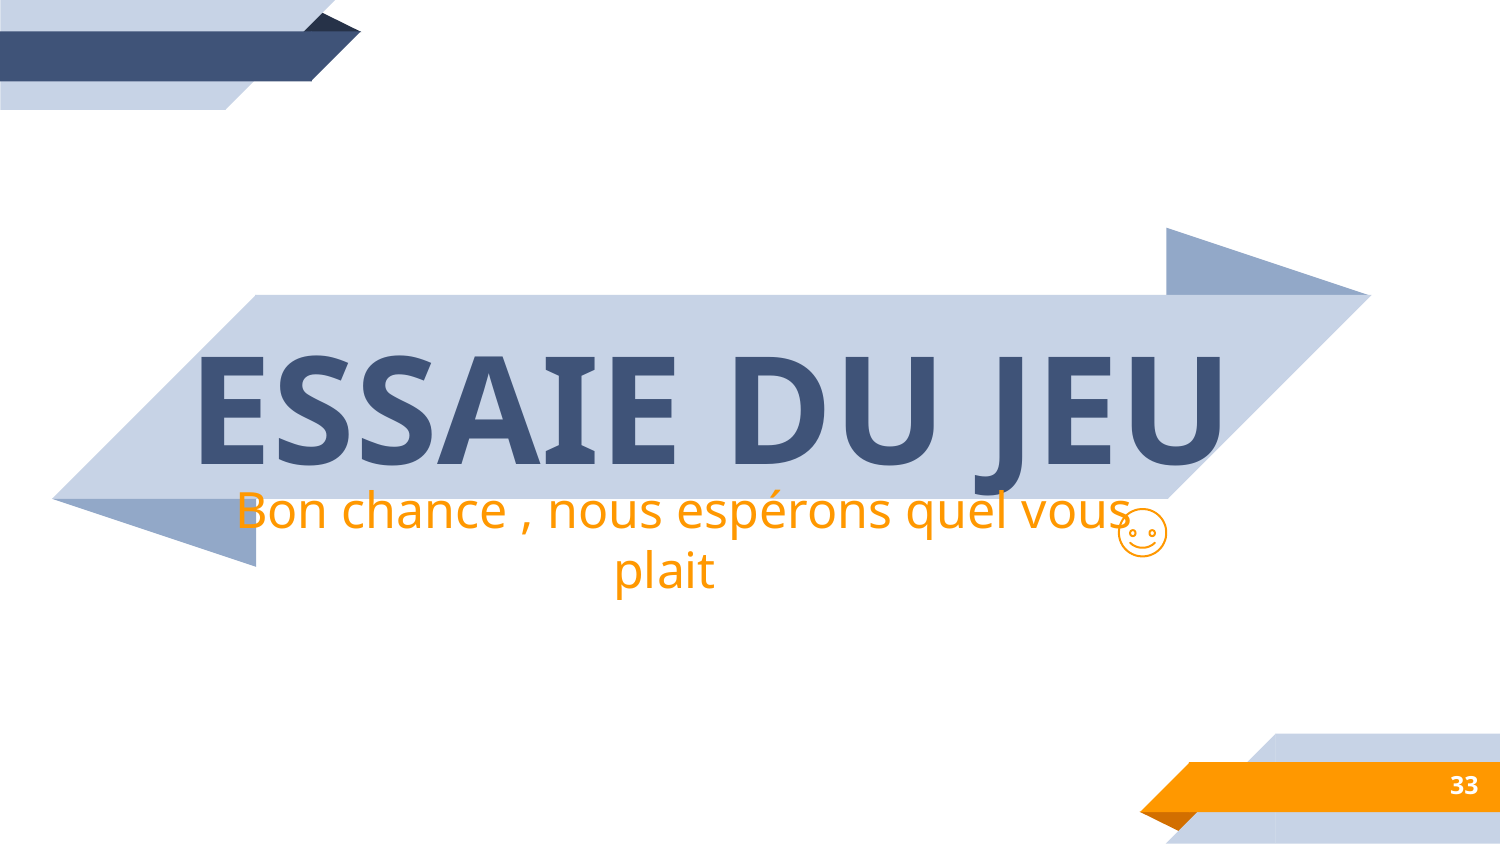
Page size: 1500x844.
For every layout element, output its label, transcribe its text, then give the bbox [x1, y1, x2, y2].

slide_number 33 [1249, 760, 1494, 813]
subtitle Bon chance , nous espérons quel vous plait [167, 574, 1201, 580]
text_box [51, 227, 1372, 567]
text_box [1118, 508, 1167, 557]
